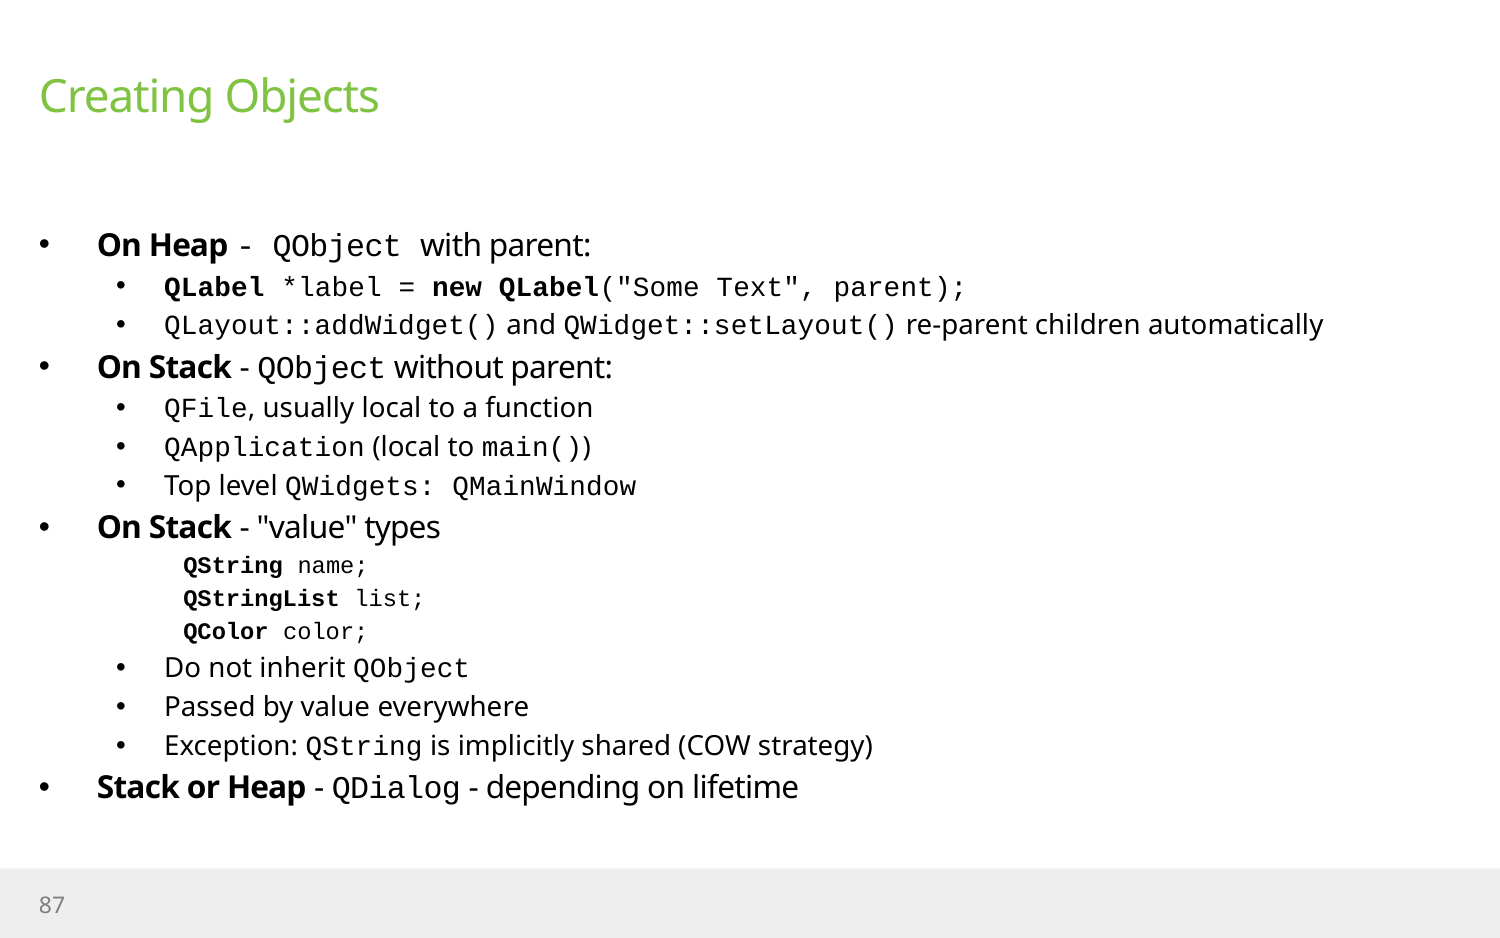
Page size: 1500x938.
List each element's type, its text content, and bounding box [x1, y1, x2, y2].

title Creating Objects [39, 66, 1052, 195]
list On Heap - QObject with parent: QLabel *label = new QLabel("Some Text", parent); QLayout::addWidget() and QWidget::setLayout() re-parent children automatically On Stack - QObject without parent: QFile, usually local to a function QApplication (local to main()) Top level QWidgets: QMainWindow On Stack - "value" types QString name; QStringList list; QColor color; Do not inherit QObject Passed by value everywhere Exception: QString is implicitly shared (COW strategy) Stack or Heap - QDialog - depending on lifetime [39, 224, 1471, 846]
slide_number 87 [39, 892, 410, 921]
